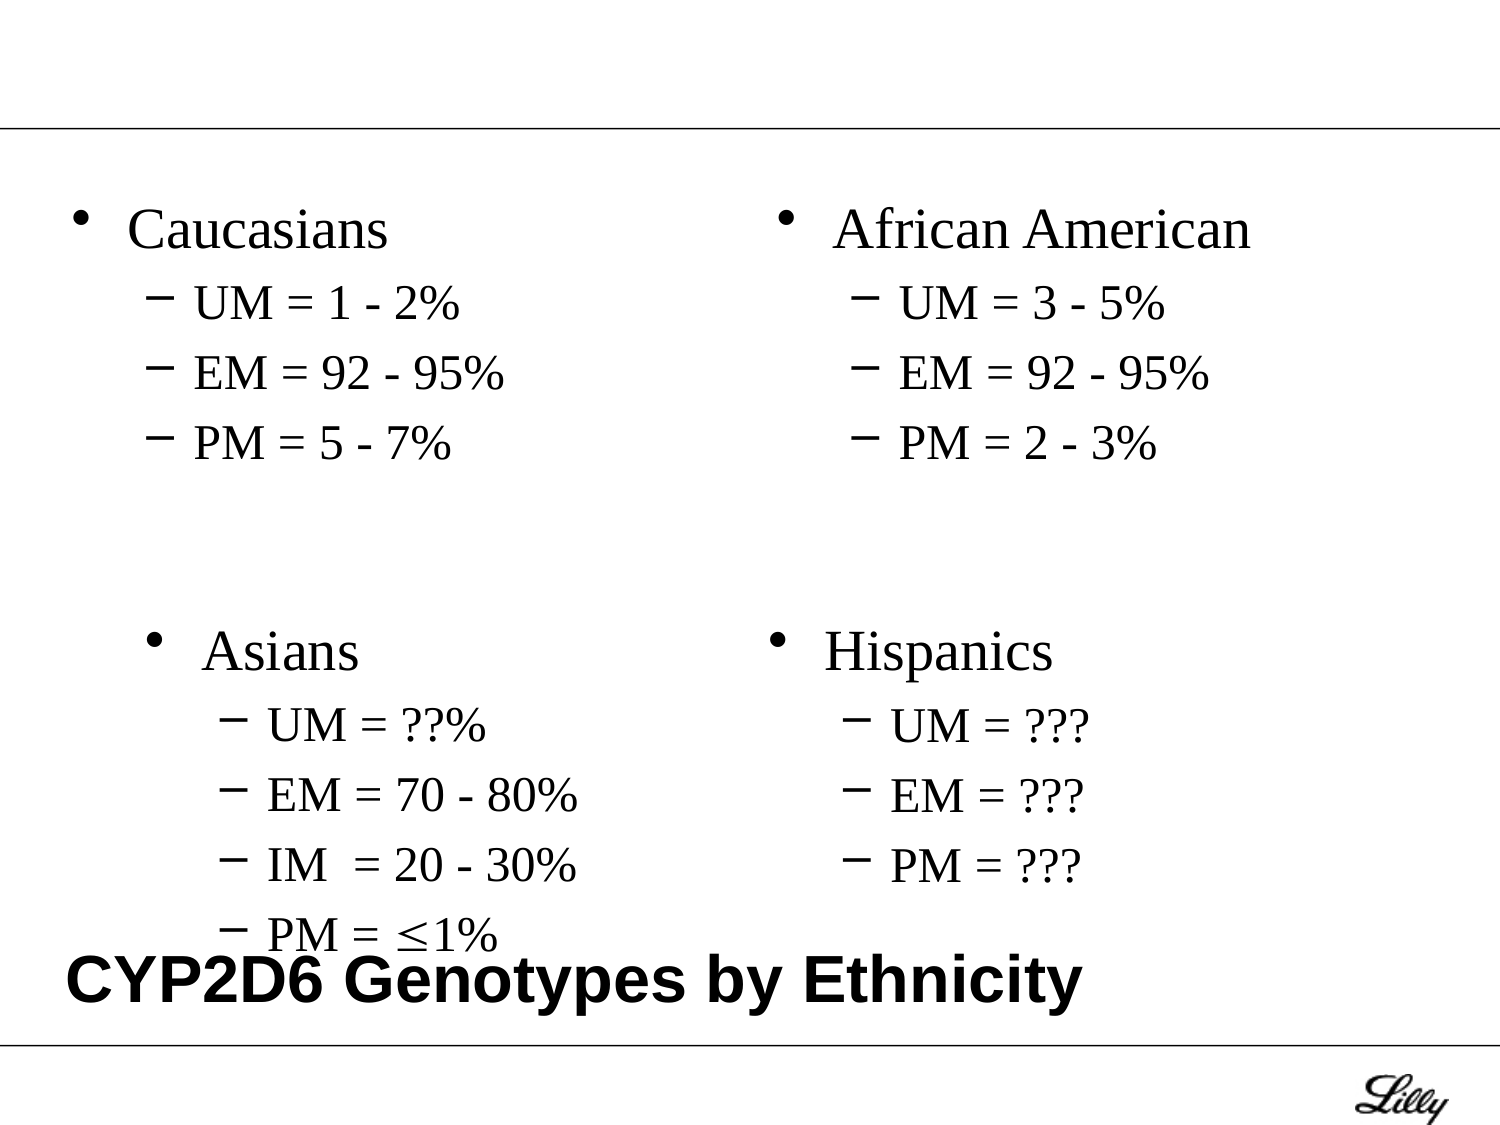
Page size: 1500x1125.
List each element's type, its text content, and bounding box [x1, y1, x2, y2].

picture [1355, 1074, 1449, 1125]
list Caucasians UM = 1 - 2% EM = 92 - 95% PM = 5 - 7% [56, 182, 735, 554]
list African American UM = 3 - 5% EM = 92 - 95% PM = 2 - 3% [761, 182, 1440, 552]
text_box Asians UM = ??% EM = 70 - 80% IM = 20 - 30% PM = 1% [130, 604, 771, 981]
title CYP2D6 Genotypes by Ethnicity [50, 921, 1326, 1032]
text_box Hispanics UM = ??? EM = ??? PM = ??? [753, 604, 1379, 912]
